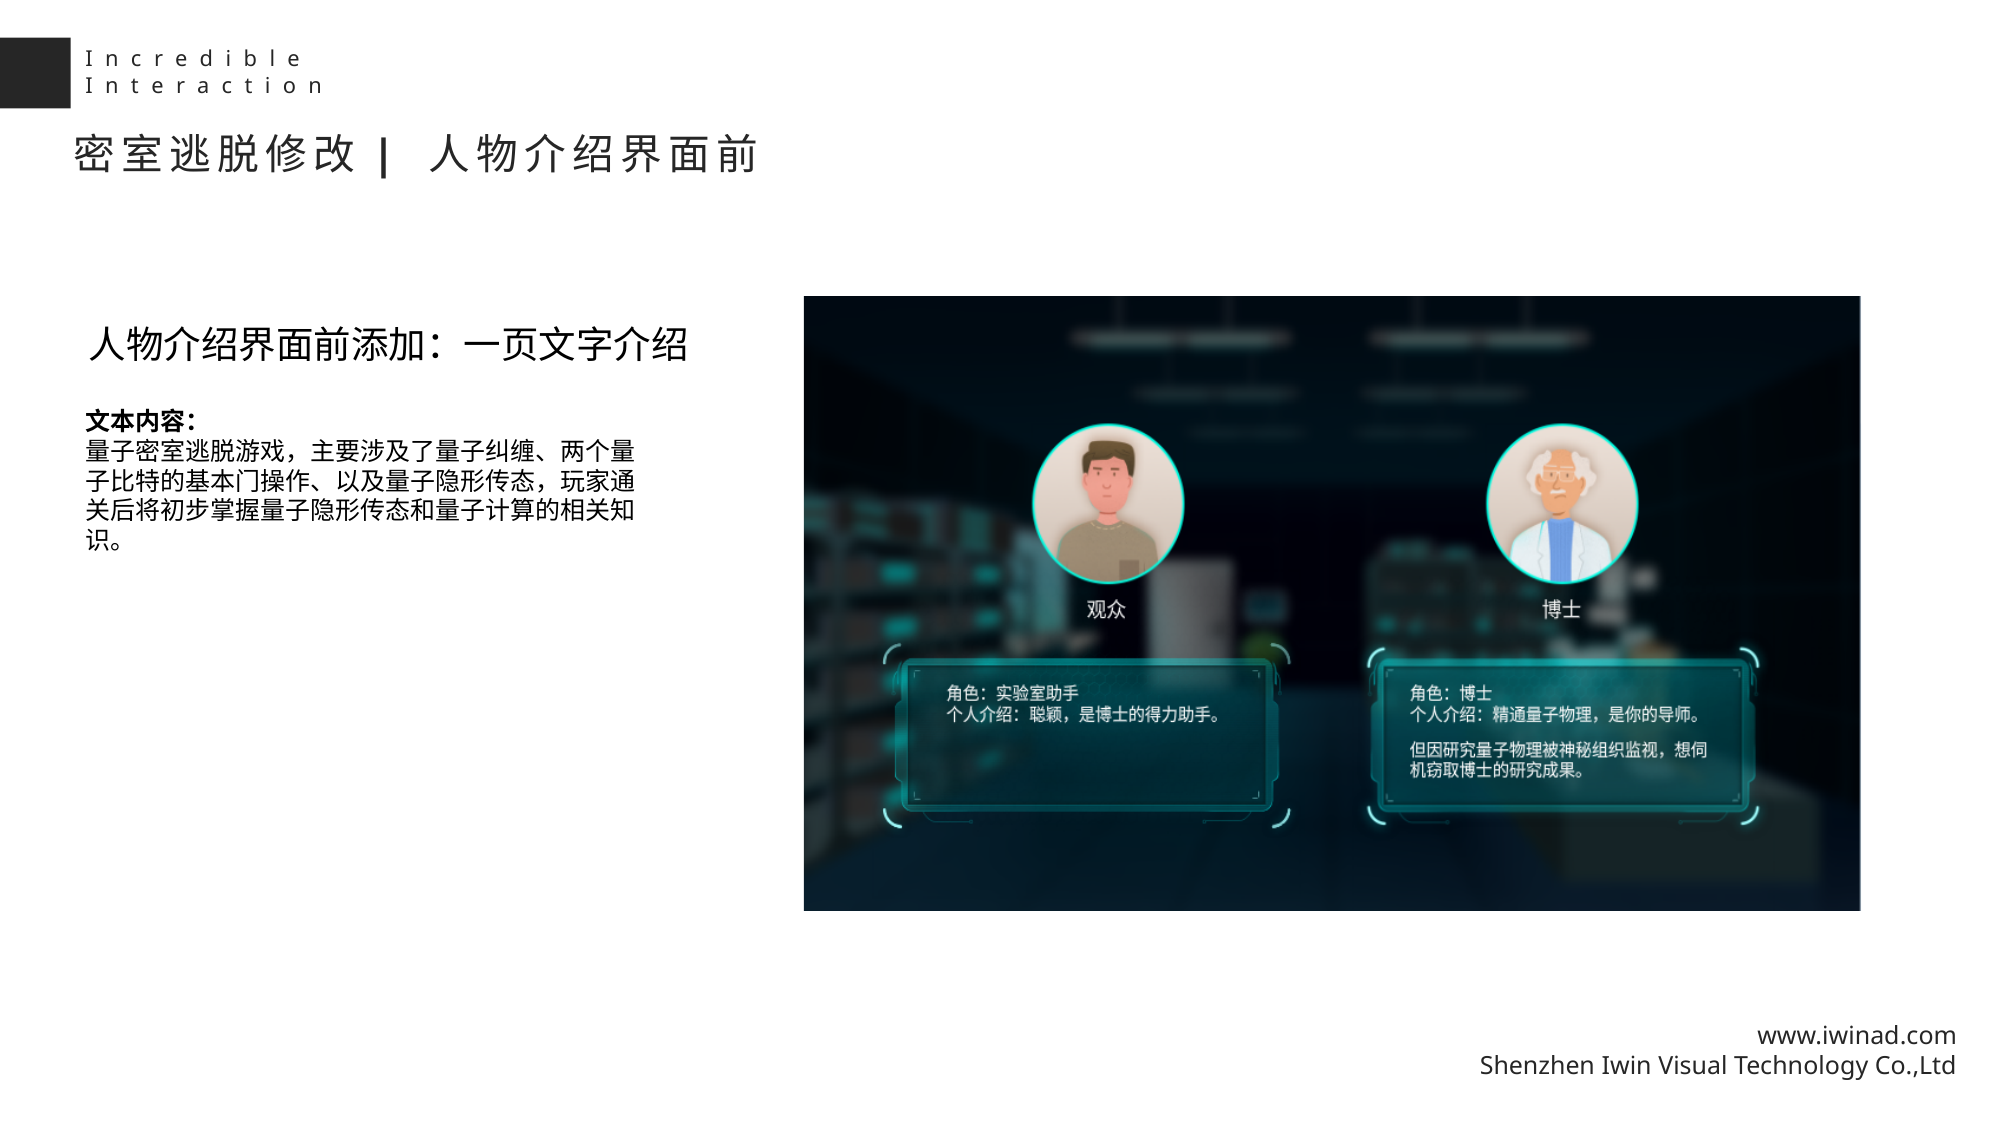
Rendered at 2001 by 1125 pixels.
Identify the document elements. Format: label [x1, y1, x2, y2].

picture [803, 296, 1862, 911]
text_box [0, 37, 1973, 1089]
